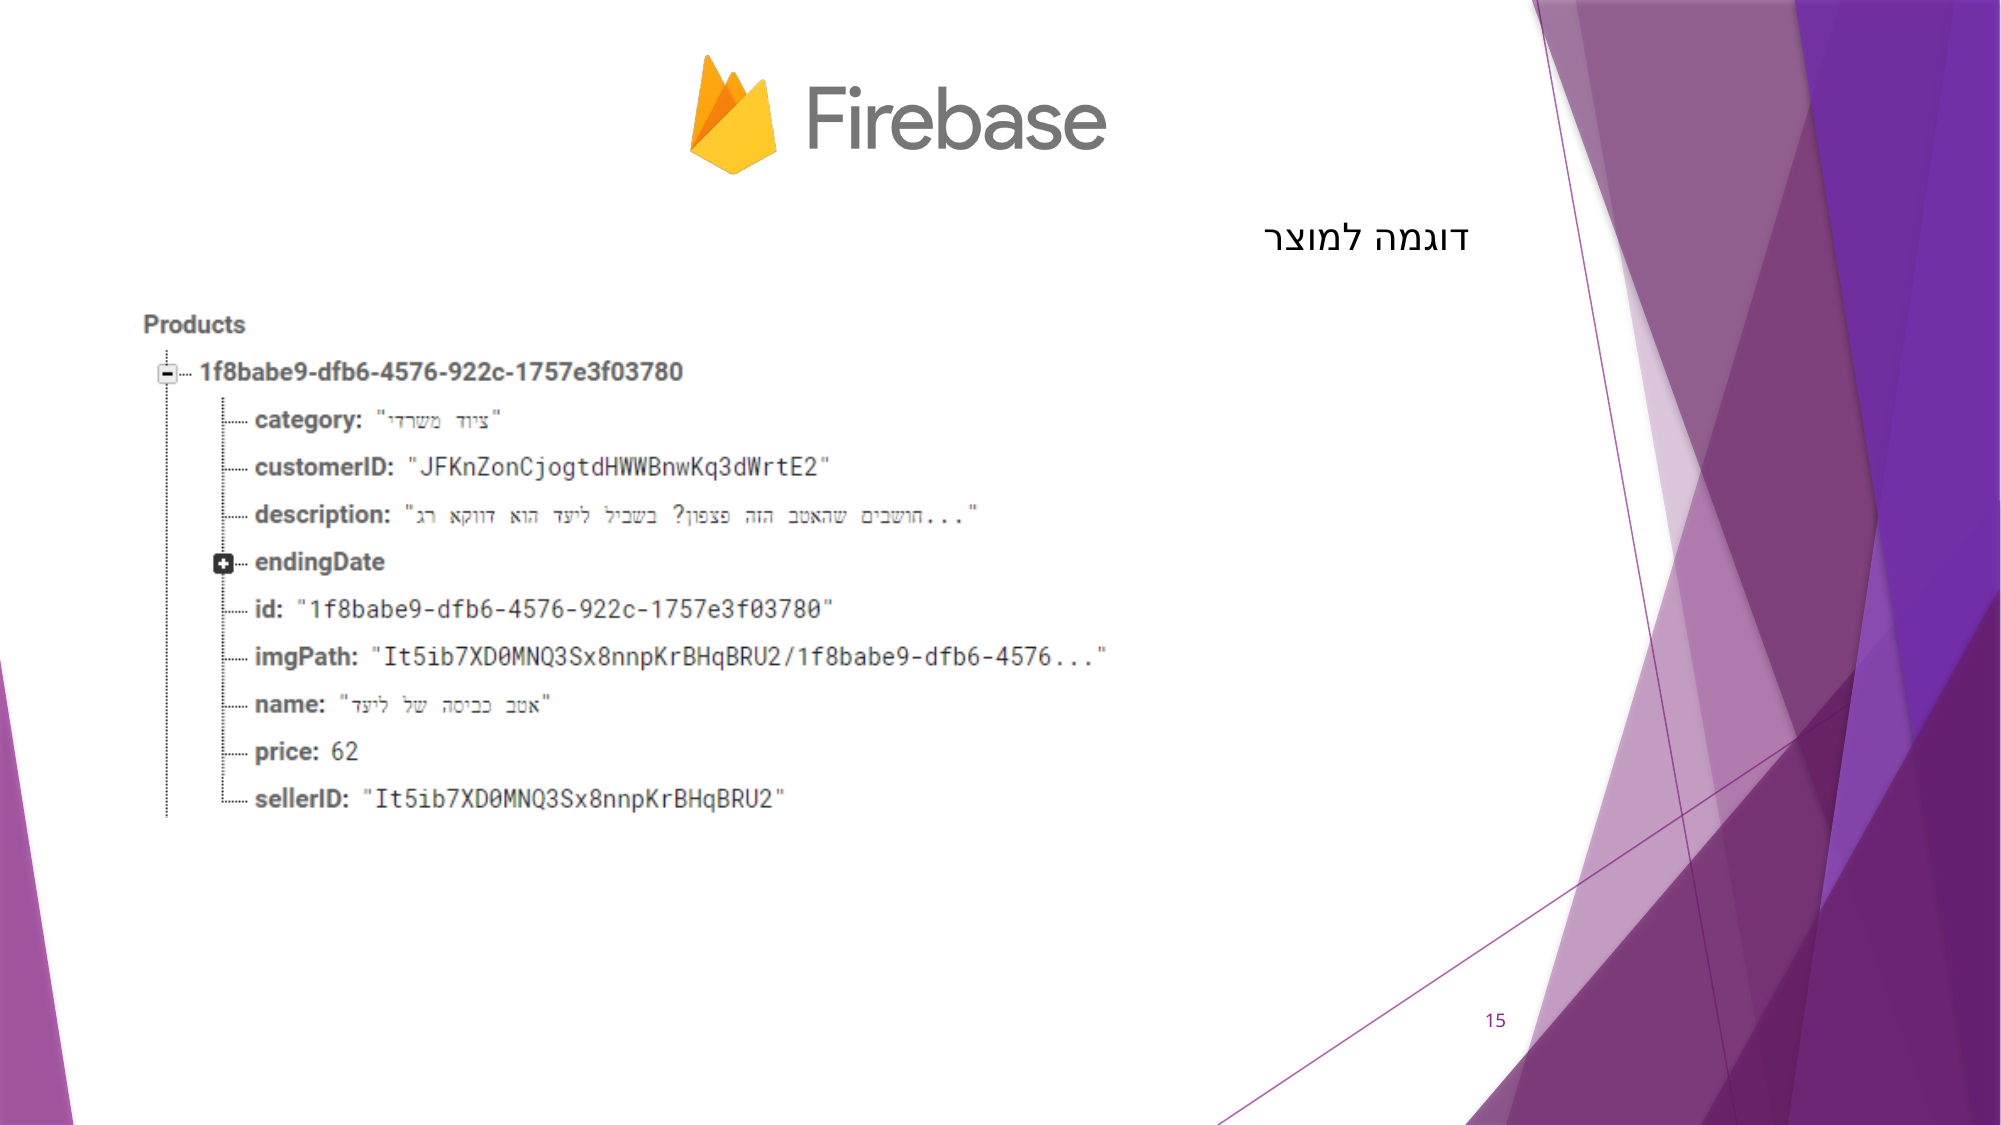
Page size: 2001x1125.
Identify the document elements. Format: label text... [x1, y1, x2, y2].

picture [135, 302, 1216, 819]
picture [603, 0, 1192, 268]
text_box דוגמה למוצר [1248, 206, 1555, 266]
slide_number 15 [1409, 991, 1522, 1051]
